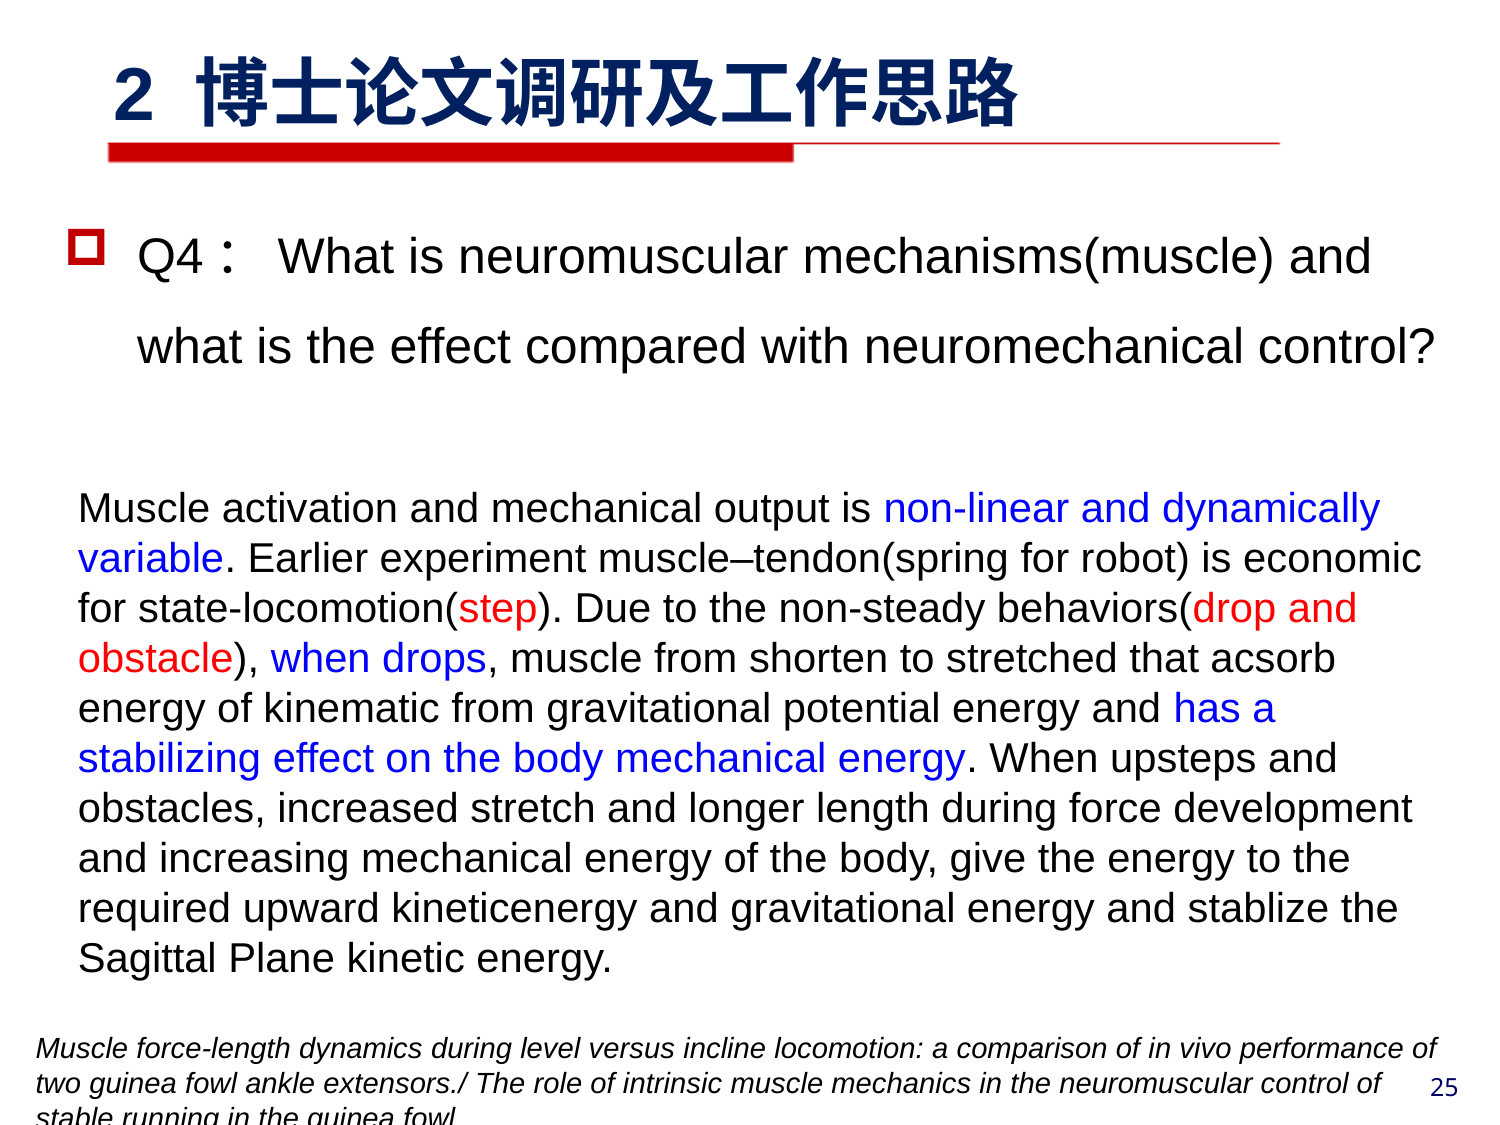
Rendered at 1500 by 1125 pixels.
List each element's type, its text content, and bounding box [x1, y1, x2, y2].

text_box Muscle activation and mechanical output is non-linear and dynamically variable. Earlier experiment muscle–tendon(spring for robot) is economic for state-locomotion(step). Due to the non-steady behaviors(drop and obstacle), when drops, muscle from shorten to stretched that acsorb energy of kinematic from gravitational potential energy and has a stabilizing effect on the body mechanical energy. When upsteps and obstacles, increased stretch and longer length during force development and increasing mechanical energy of the body, give the energy to the required upward kineticenergy and gravitational energy and stablize the Sagittal Plane kinetic energy. [63, 473, 1474, 989]
text_box 2 博士论文调研及工作思路 [99, 38, 1304, 143]
text_box Muscle force-length dynamics during level versus incline locomotion: a comparison of in vivo performance of two guinea fowl ankle extensors./ The role of intrinsic muscle mechanics in the neuromuscular control of stable running in the guinea fowl [20, 1021, 1474, 1125]
text_box Q4：What is neuromuscular mechanisms(muscle) and what is the effect compared with neuromechanical control? [49, 185, 1456, 381]
picture [0, 0, 1500, 1125]
